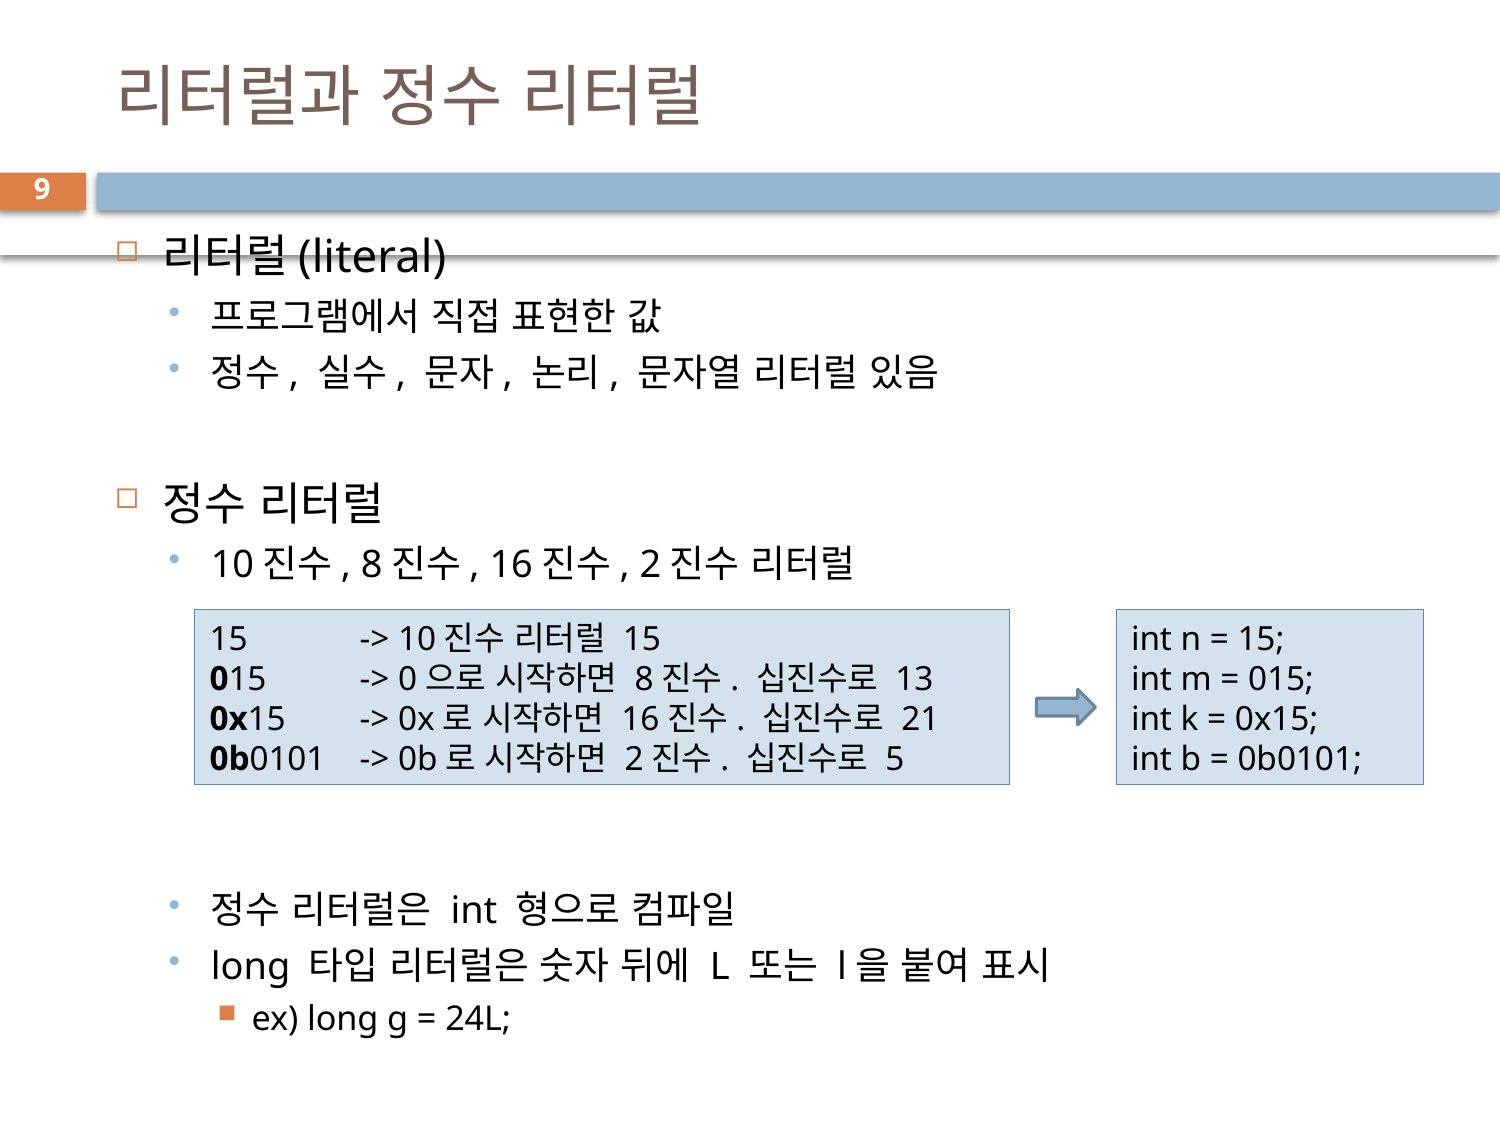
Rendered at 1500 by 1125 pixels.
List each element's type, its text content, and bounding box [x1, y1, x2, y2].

text_box int n = 15; int m = 015; int k = 0x15; int b = 0b0101; [1116, 609, 1424, 785]
text_box 15 -> 10진수 리터럴 15 015 -> 0으로 시작하면 8진수. 십진수로 13 0x15 -> 0x로 시작하면 16진수. 십진수로 21 0b0101 -> 0b로 시작하면 2진수. 십진수로 5 [194, 609, 1010, 785]
slide_number 9 [0, 170, 87, 211]
text_box [1034, 687, 1097, 727]
title 리터럴과 정수 리터럴 [100, 37, 1438, 149]
list 리터럴(literal) 프로그램에서 직접 표현한 값 정수, 실수, 문자, 논리, 문자열 리터럴 있음 정수 리터럴 10진수, 8진수, 16진수, 2진수 리터럴 정수 리터럴은 int 형으로 컴파일 long 타입 리터럴은 숫자 뒤에 L 또는 l을 붙여 표시 ex) long g = 24L; [100, 219, 1438, 1047]
